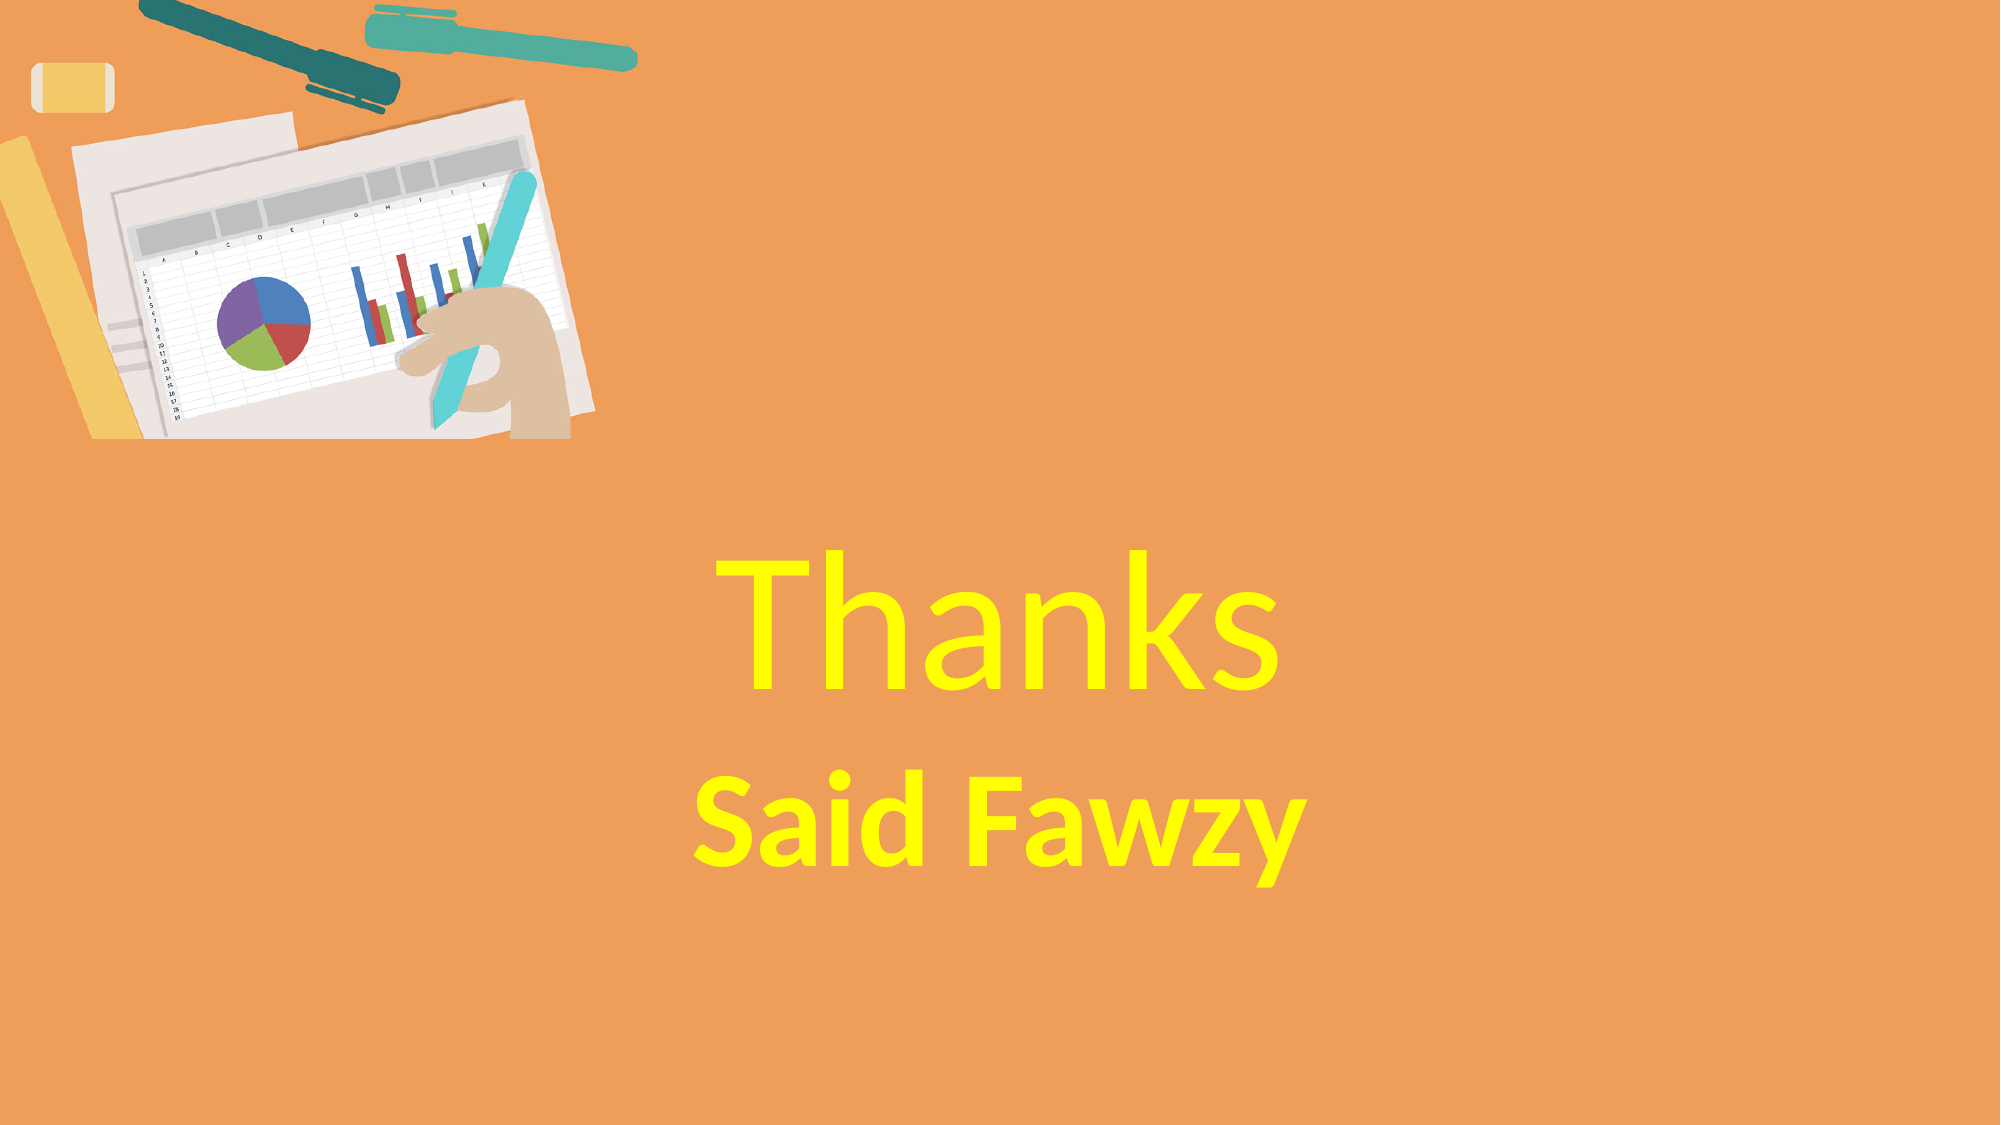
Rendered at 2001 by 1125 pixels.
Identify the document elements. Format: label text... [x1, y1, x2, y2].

text_box Thanks Said Fawzy [0, 481, 2000, 902]
picture [0, 0, 658, 439]
